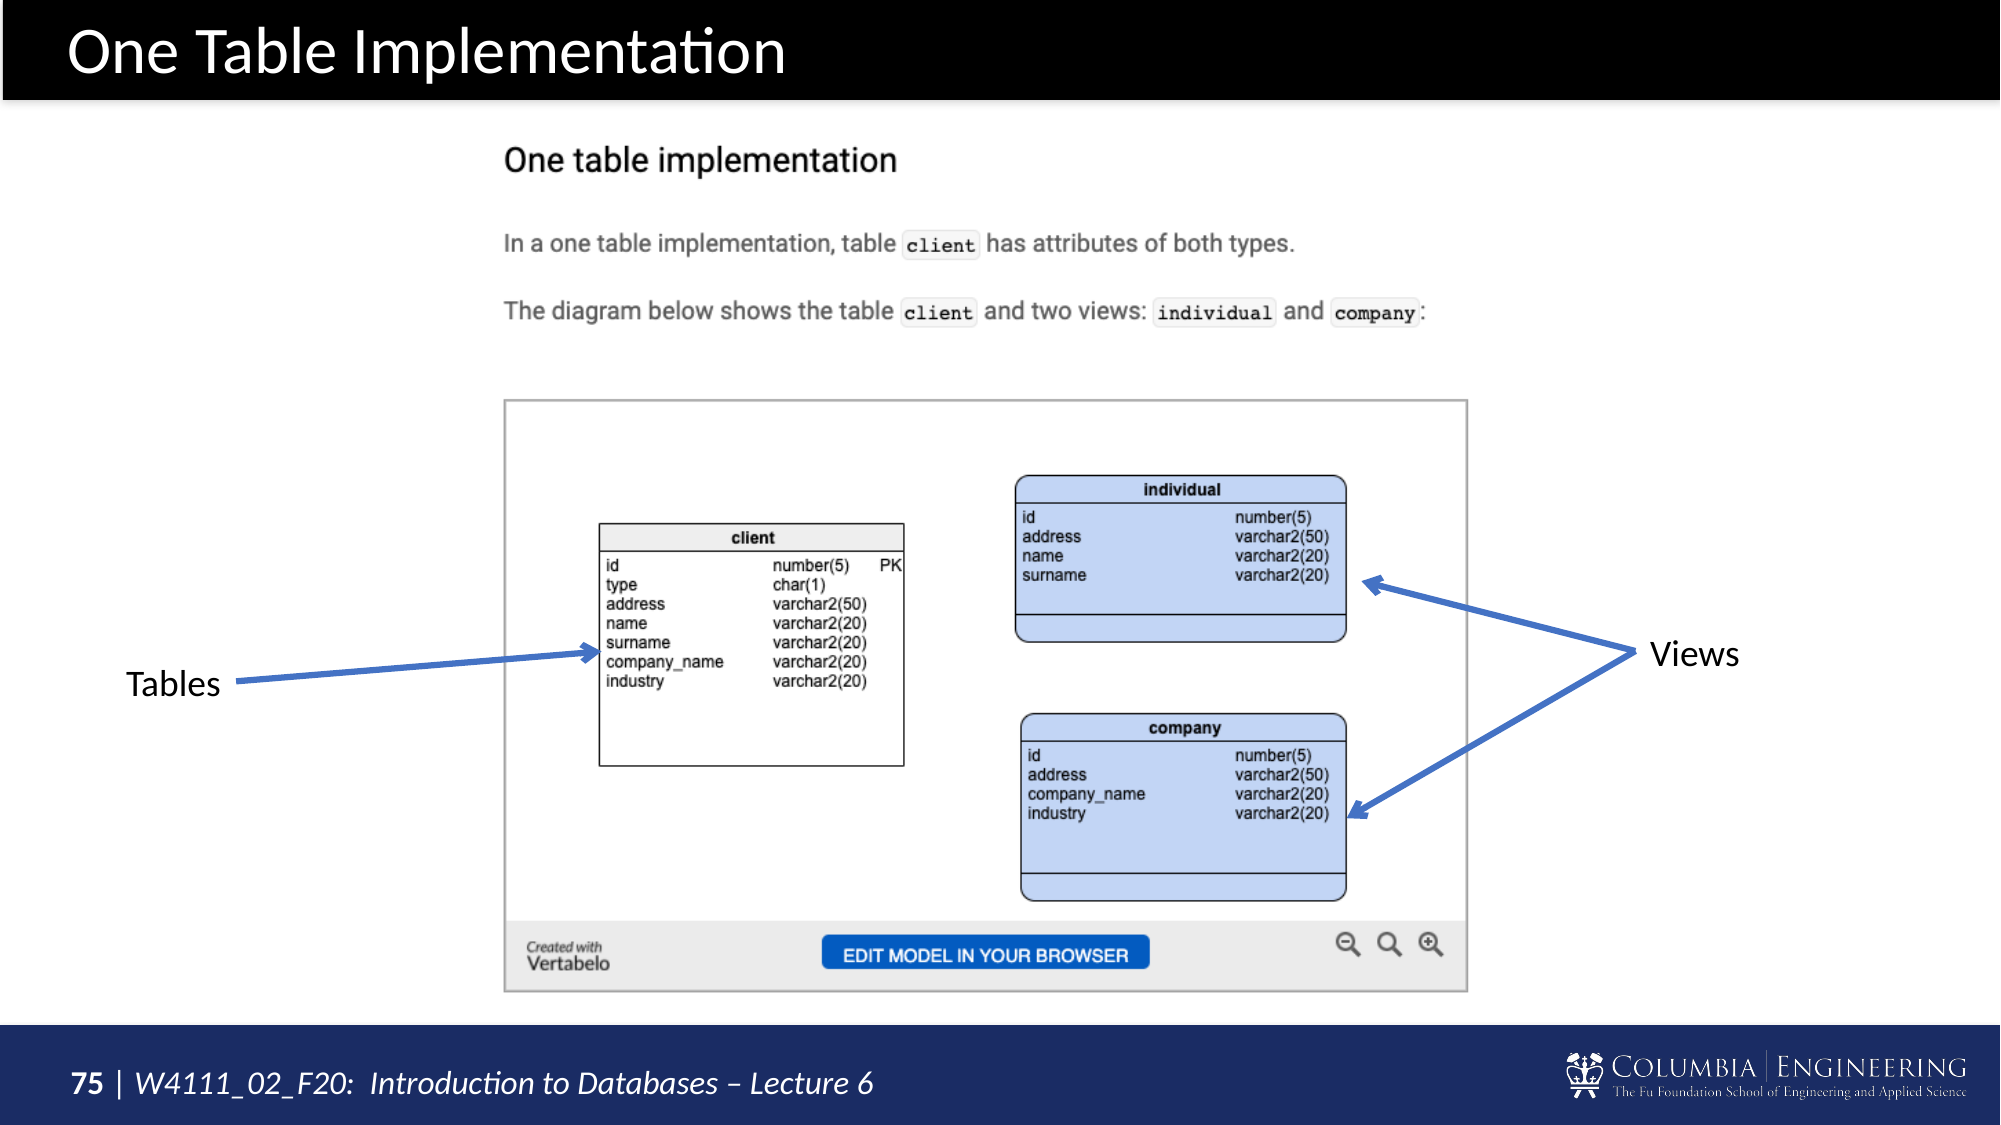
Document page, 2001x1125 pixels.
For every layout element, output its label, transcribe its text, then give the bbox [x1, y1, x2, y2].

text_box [1346, 651, 1635, 819]
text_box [236, 651, 602, 682]
text_box [0, 1025, 2000, 1125]
text_box One Table Implementation [52, 0, 1877, 95]
picture [1566, 1050, 1967, 1100]
text_box Views [1635, 621, 1755, 681]
text_box 75 | W4111_02_F20: Introduction to Databases – Lecture 6 [55, 1027, 1540, 1109]
text_box Tables [111, 651, 237, 712]
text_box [1361, 581, 1635, 651]
picture [479, 135, 1540, 1028]
text_box [2, 0, 2000, 100]
